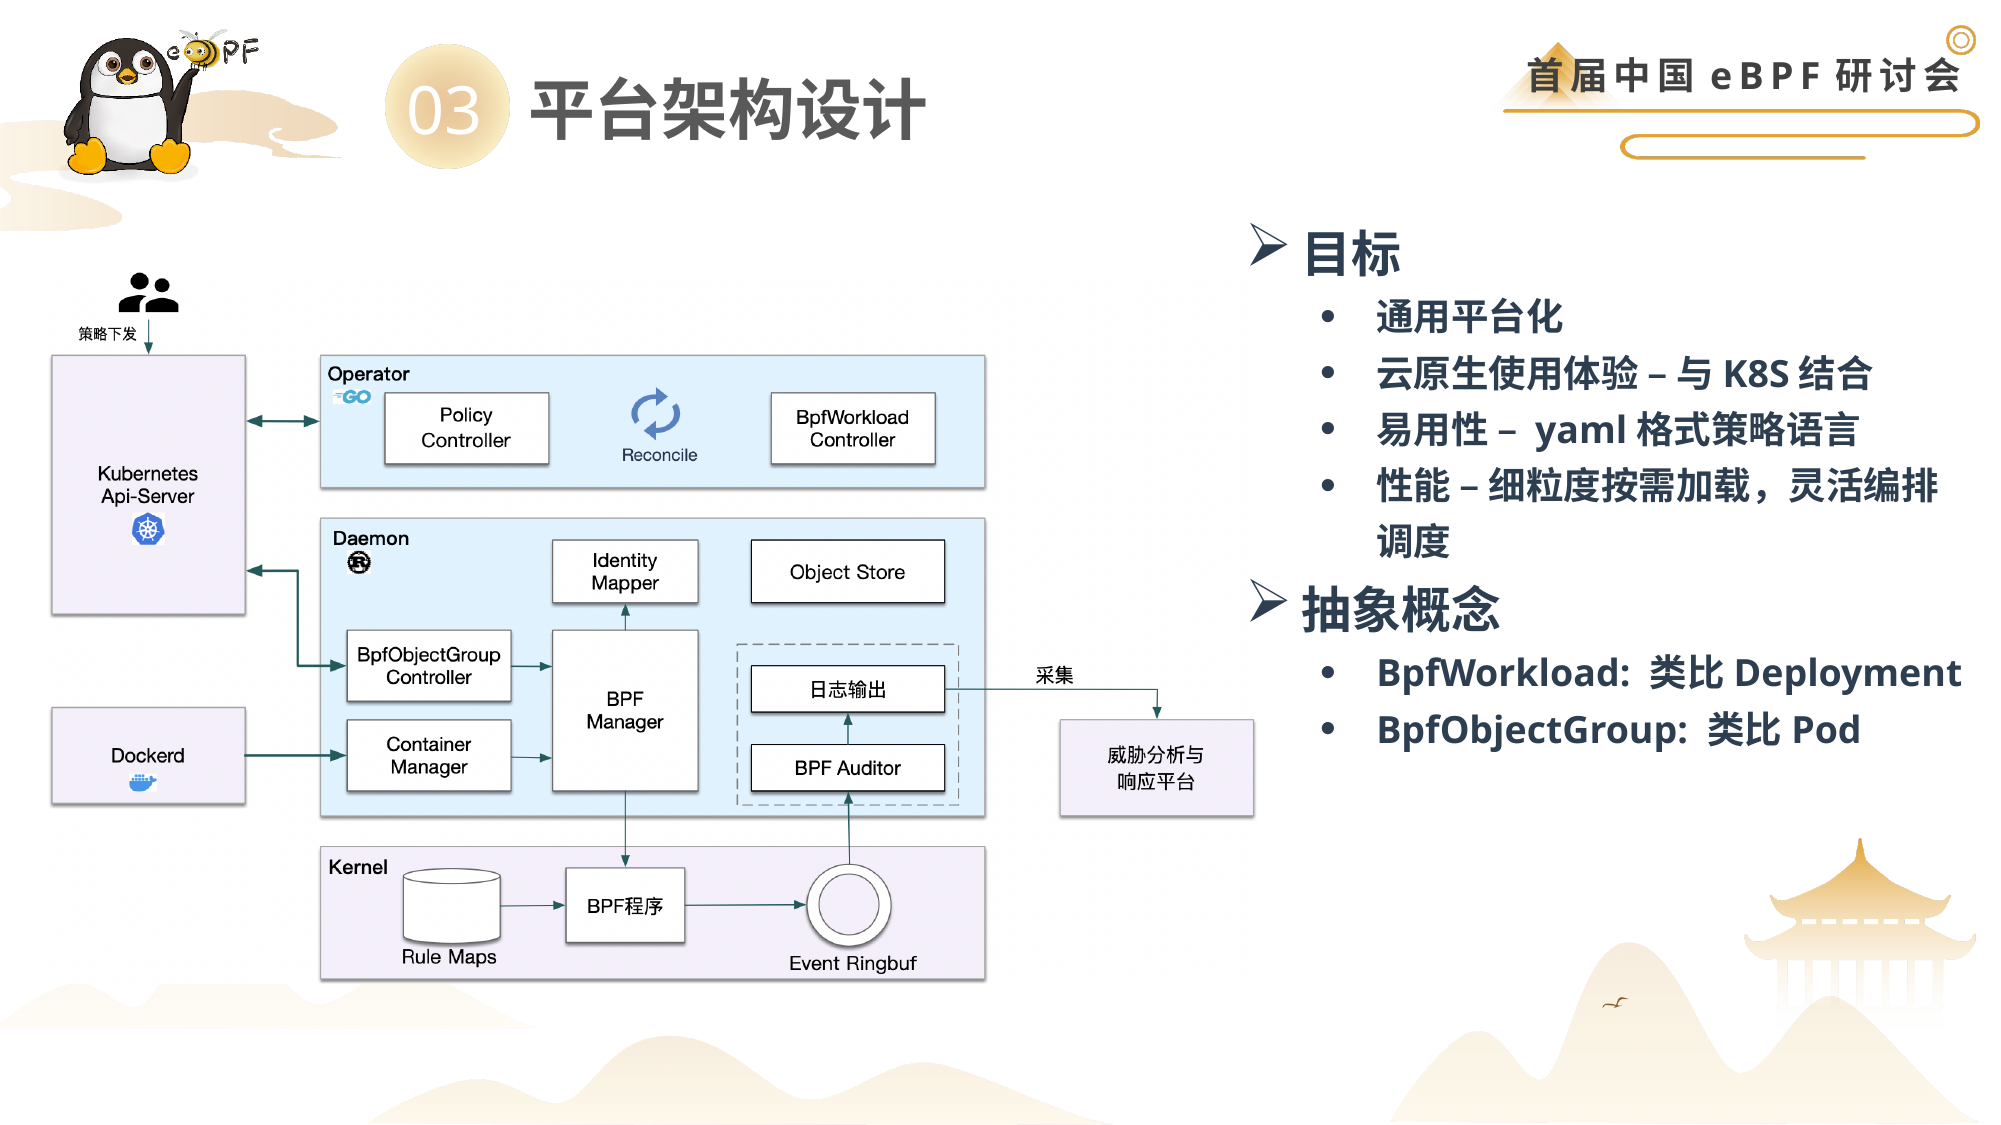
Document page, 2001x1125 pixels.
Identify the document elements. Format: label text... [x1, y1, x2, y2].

text_box 目标 通用平台化 云原生使用体验 – 与K8S结合 易用性 – yaml格式策略语言 性能 – 细粒度按需加载，灵活编排调度 抽象概念 BpfWorkload: 类比Deployment BpfObjectGroup: 类比Pod [1230, 199, 1988, 758]
picture [1489, 42, 1980, 160]
text_box 首届中国eBPF研讨会 [1629, 44, 1988, 105]
picture [0, 0, 1258, 1125]
picture [1946, 25, 1976, 55]
text_box 平台架构设计 [555, 60, 981, 156]
picture [1390, 838, 1980, 1124]
